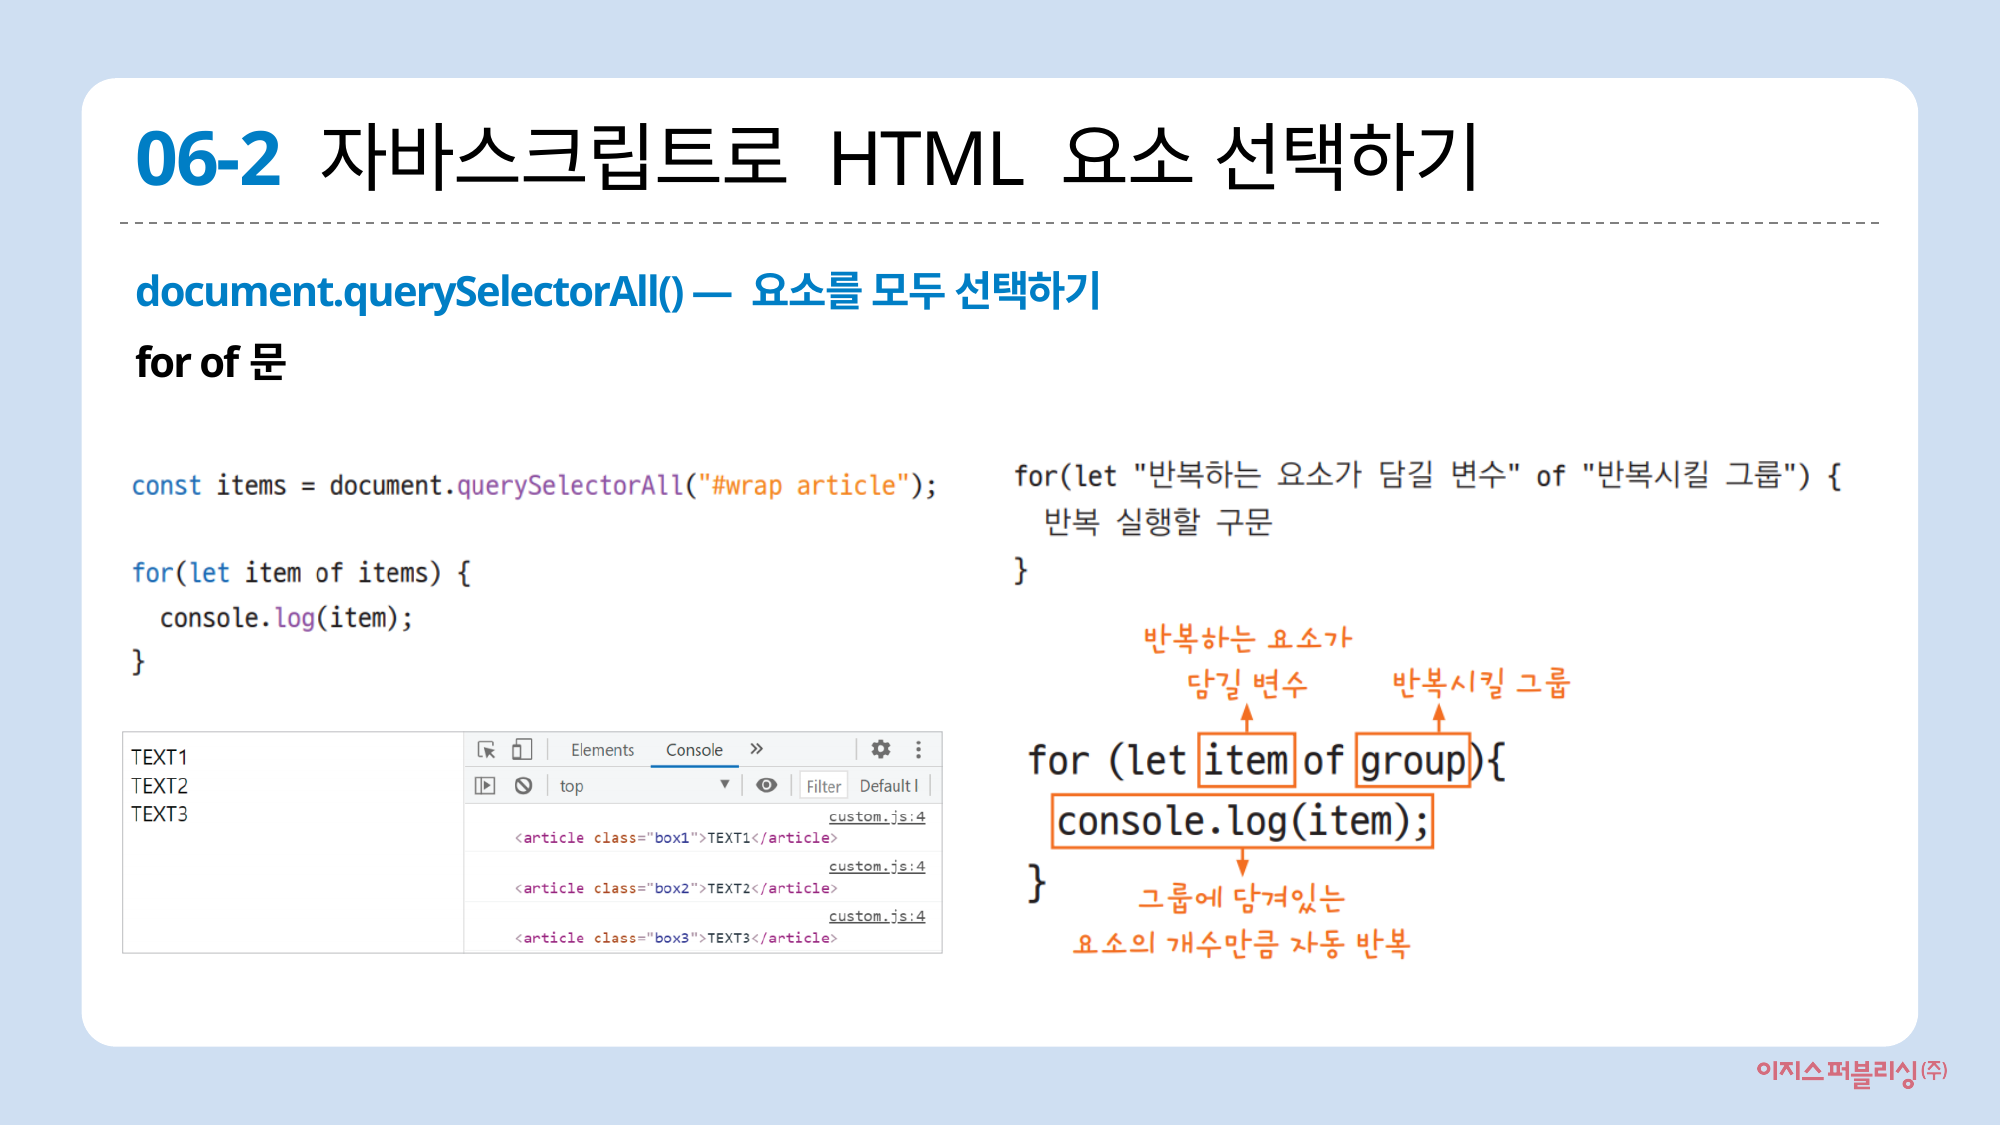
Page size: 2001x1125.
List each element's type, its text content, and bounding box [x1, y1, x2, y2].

picture [999, 455, 1850, 594]
picture [120, 463, 945, 684]
picture [120, 725, 945, 957]
list document.querySelectorAll() ― 요소를 모두 선택하기 for of문 [120, 257, 1165, 526]
picture [999, 605, 1587, 974]
title 06-2 자바스크립트로 HTML 요소 선택하기 [120, 109, 1880, 209]
